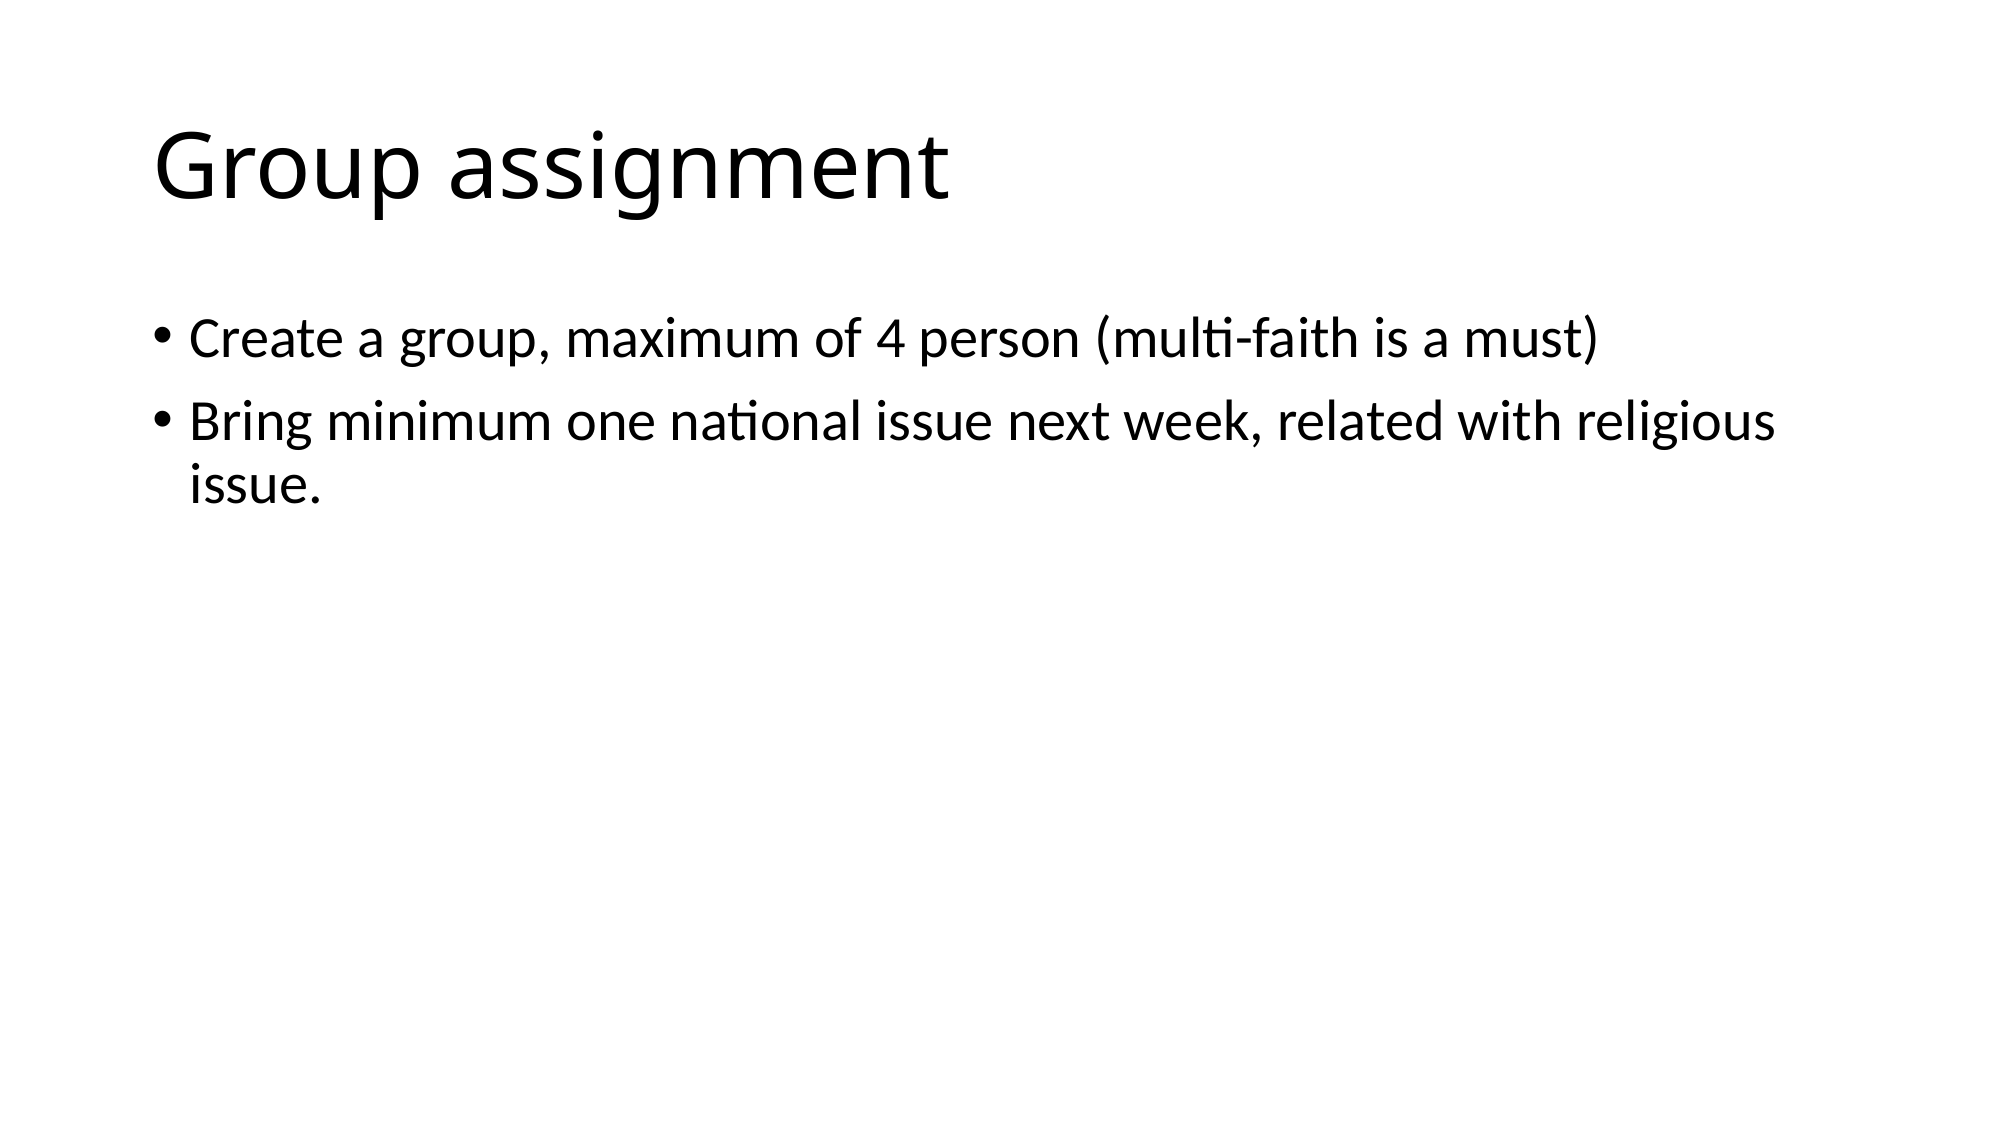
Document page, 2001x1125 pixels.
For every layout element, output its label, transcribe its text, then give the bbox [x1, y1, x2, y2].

title Group assignment [137, 59, 1863, 278]
list Create a group, maximum of 4 person (multi-faith is a must) Bring minimum one national issue next week, related with religious issue. [137, 299, 1863, 1014]
